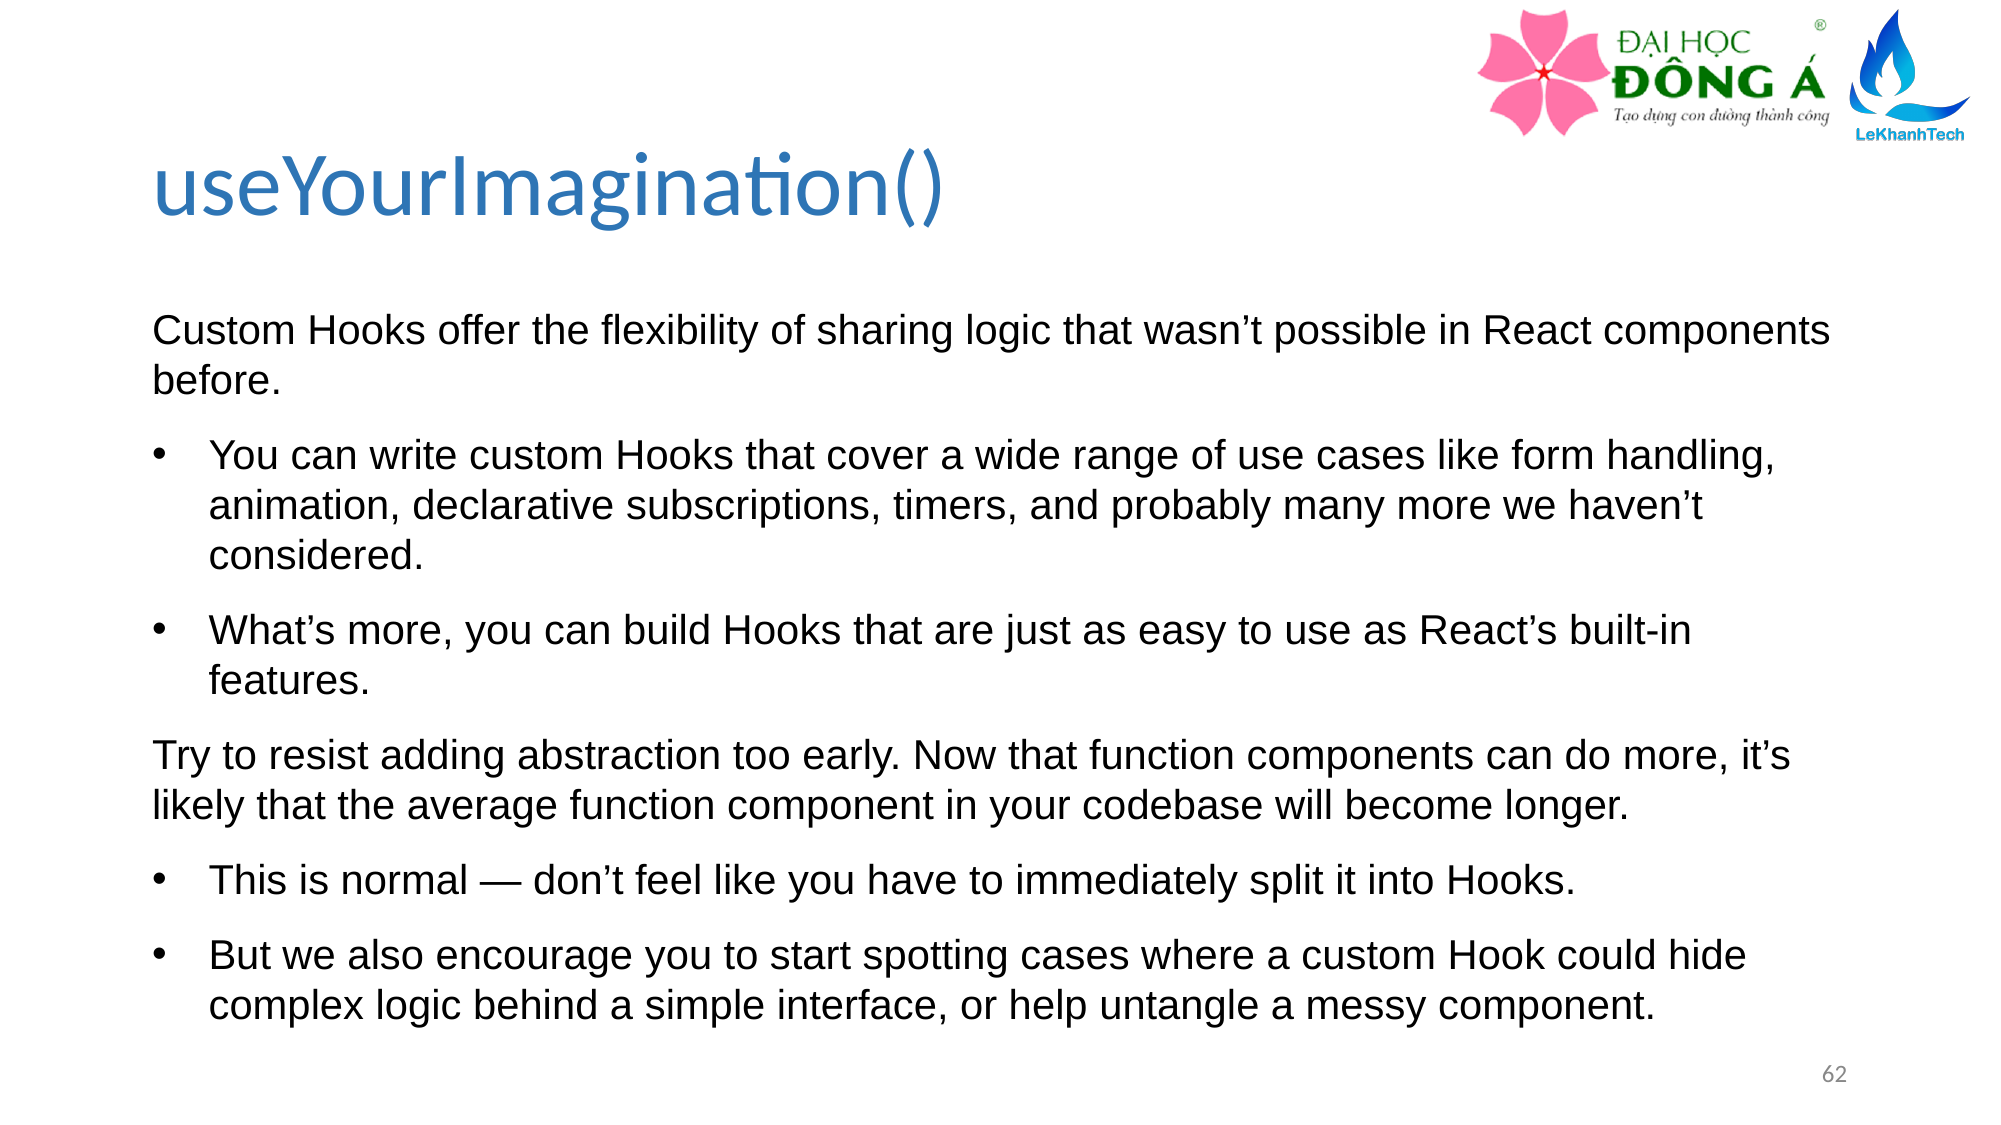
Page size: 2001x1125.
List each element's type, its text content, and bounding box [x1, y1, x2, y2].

slide_number 62 [1412, 1042, 1863, 1103]
text_box Custom Hooks offer the flexibility of sharing logic that wasn’t possible in React components before. You can write custom Hooks that cover a wide range of use cases like form handling, animation, declarative subscriptions, timers, and probably many more we haven’t considered. What’s more, you can build Hooks that are just as easy to use as React’s built-in features. Try to resist adding abstraction too early. Now that function components can do more, it’s likely that the average function component in your codebase will become longer. This is normal — don’t feel like you have to immediately split it into Hooks. But we also encourage you to start spotting cases where a custom Hook could hide complex logic behind a simple interface, or help untangle a messy component. [137, 295, 1863, 1036]
picture [1465, 5, 1980, 144]
title useYourImagination() [137, 91, 1863, 280]
